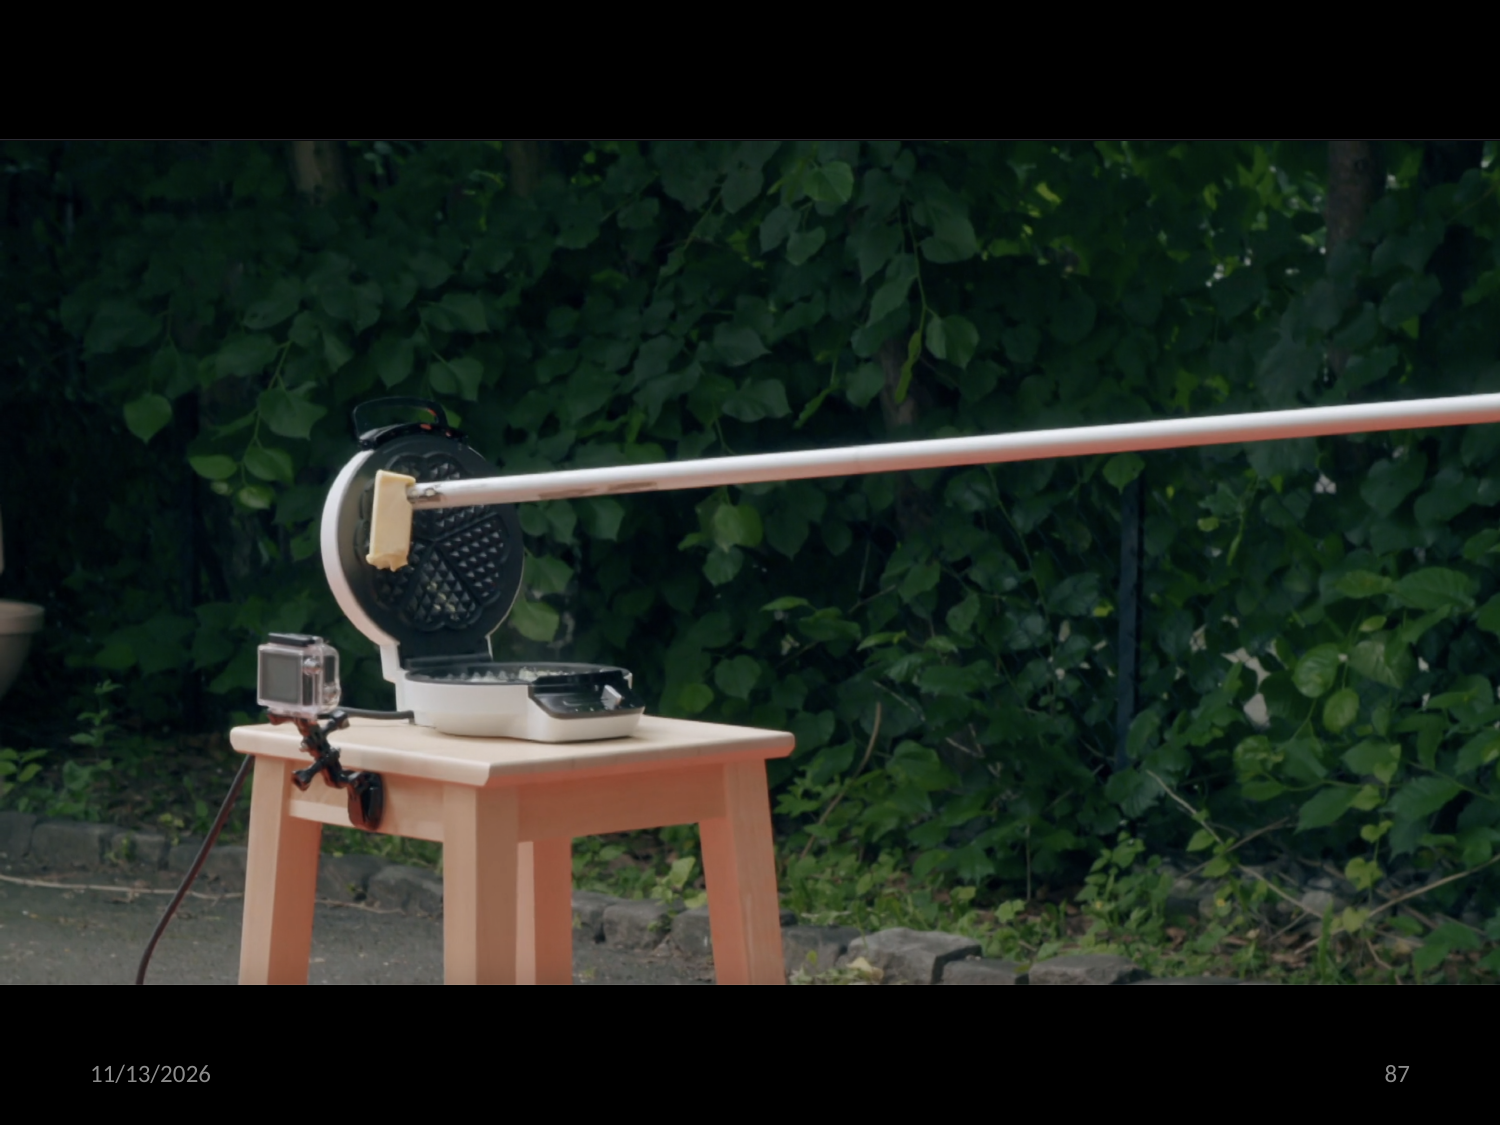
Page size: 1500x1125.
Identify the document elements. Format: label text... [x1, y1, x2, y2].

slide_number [75, 1042, 425, 1103]
picture [0, 139, 1500, 986]
slide_number 87 [1074, 1042, 1425, 1103]
